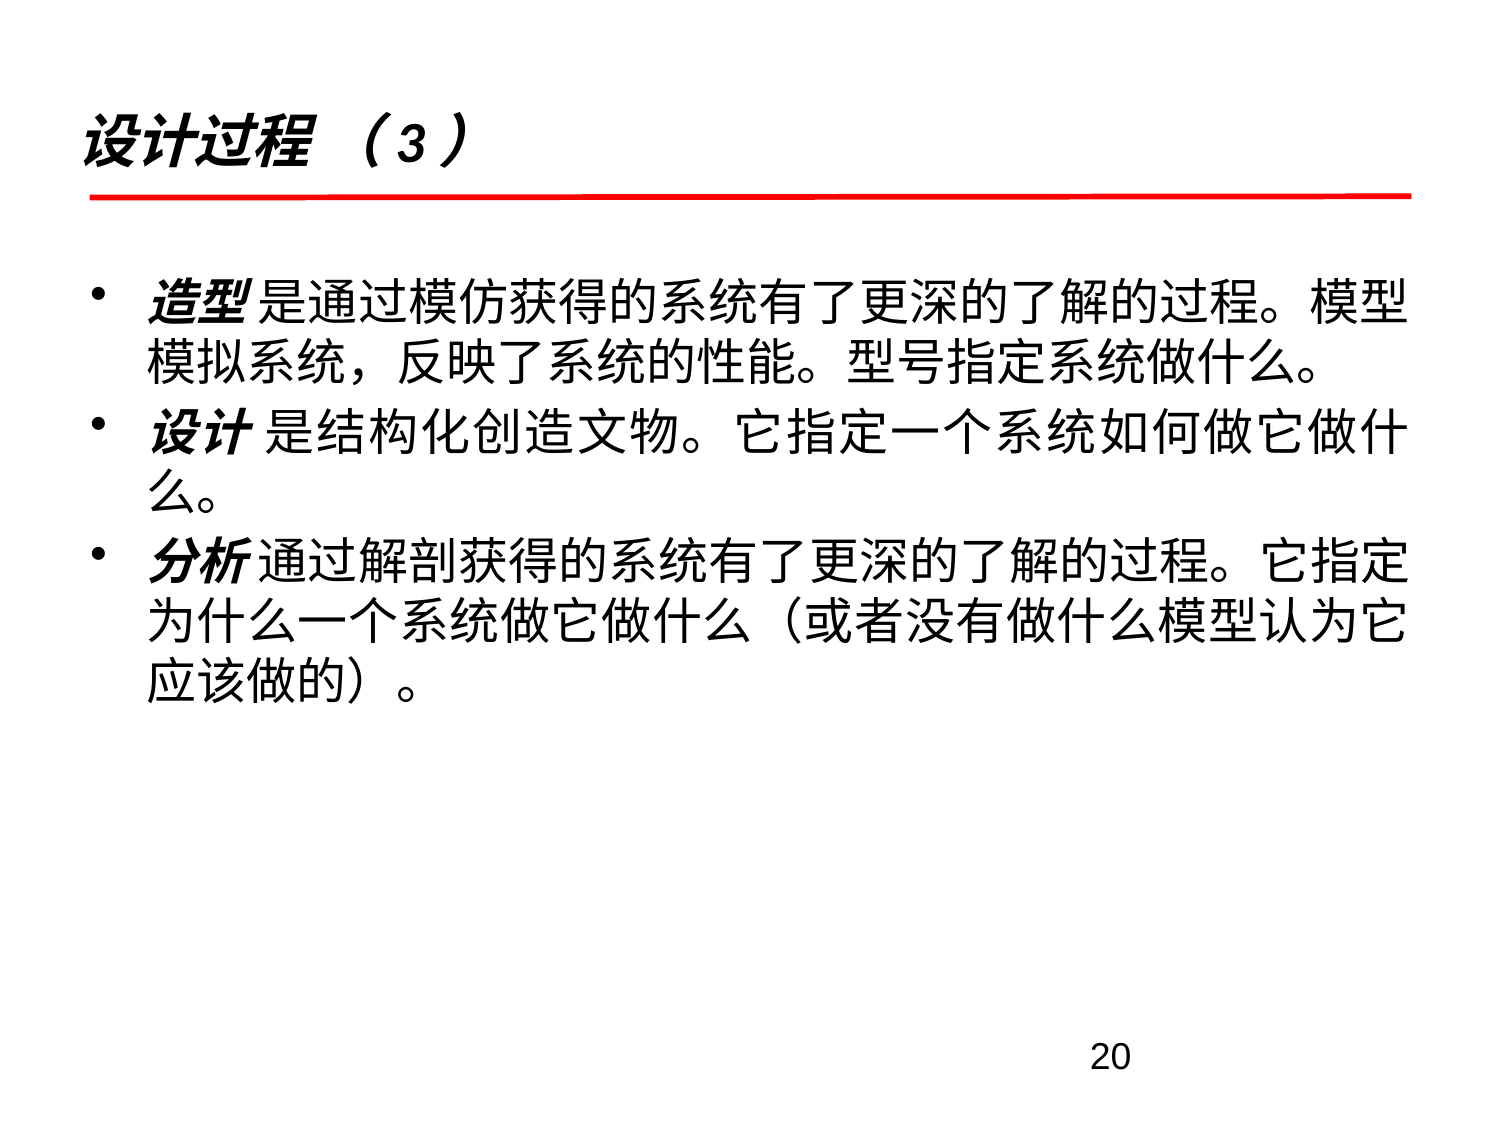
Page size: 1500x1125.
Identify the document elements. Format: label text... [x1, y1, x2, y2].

list 造型 是通过模仿获得的系统有了更深的了解的过程。模型模拟系统，反映了系统的性能。型号指定系统做什么。 设计 是结构化创造文物。它指定一个系统如何做它做什么。 分析 通过解剖获得的系统有了更深的了解的过程。它指定为什么一个系统做它做什么（或者没有做什么模型认为它应该做的）。 [75, 262, 1425, 1005]
slide_number 20 [1074, 1024, 1426, 1103]
title 设计过程 （3） [62, 45, 1412, 233]
